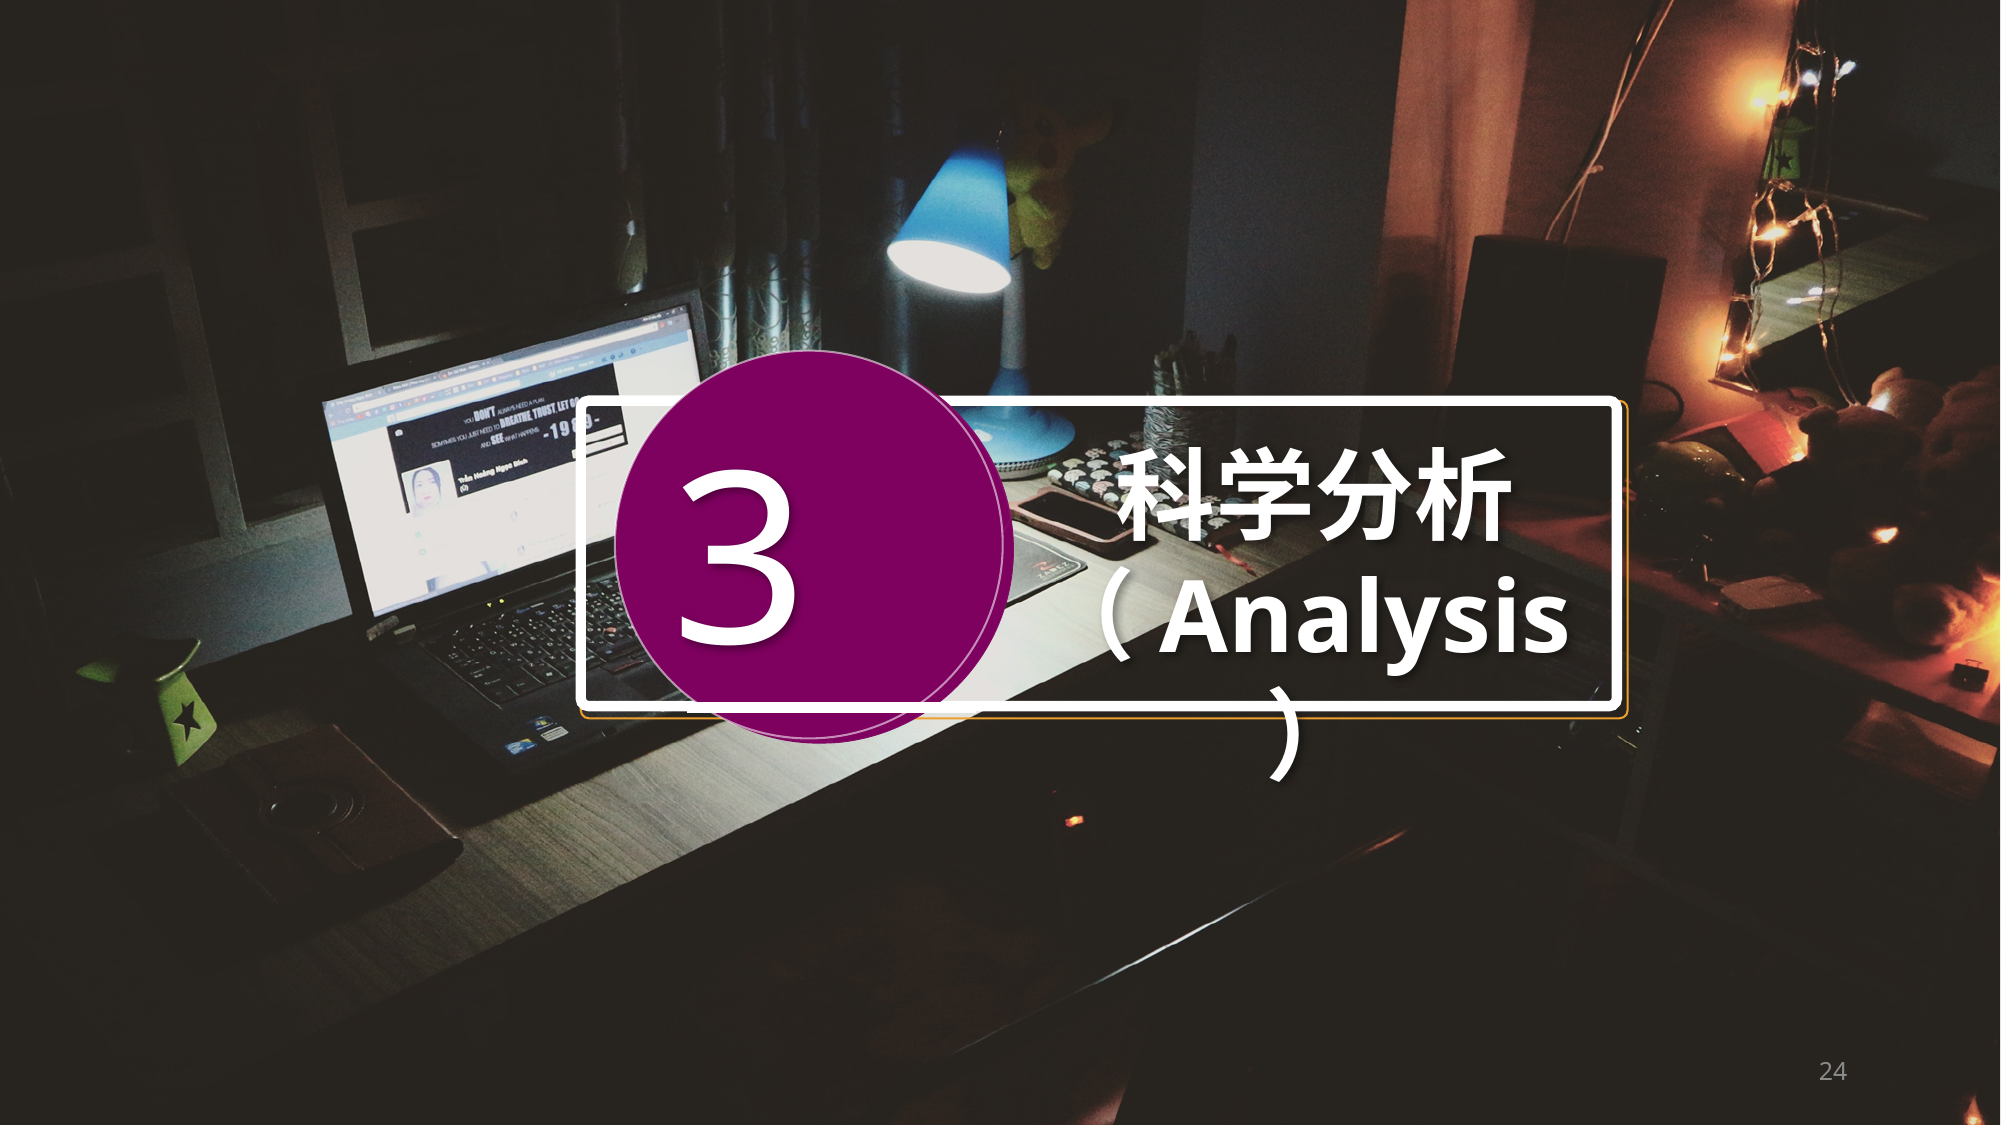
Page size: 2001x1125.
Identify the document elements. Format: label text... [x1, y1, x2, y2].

picture [0, 0, 2001, 1125]
slide_number 24 [1412, 1042, 1863, 1103]
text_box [580, 332, 1628, 766]
